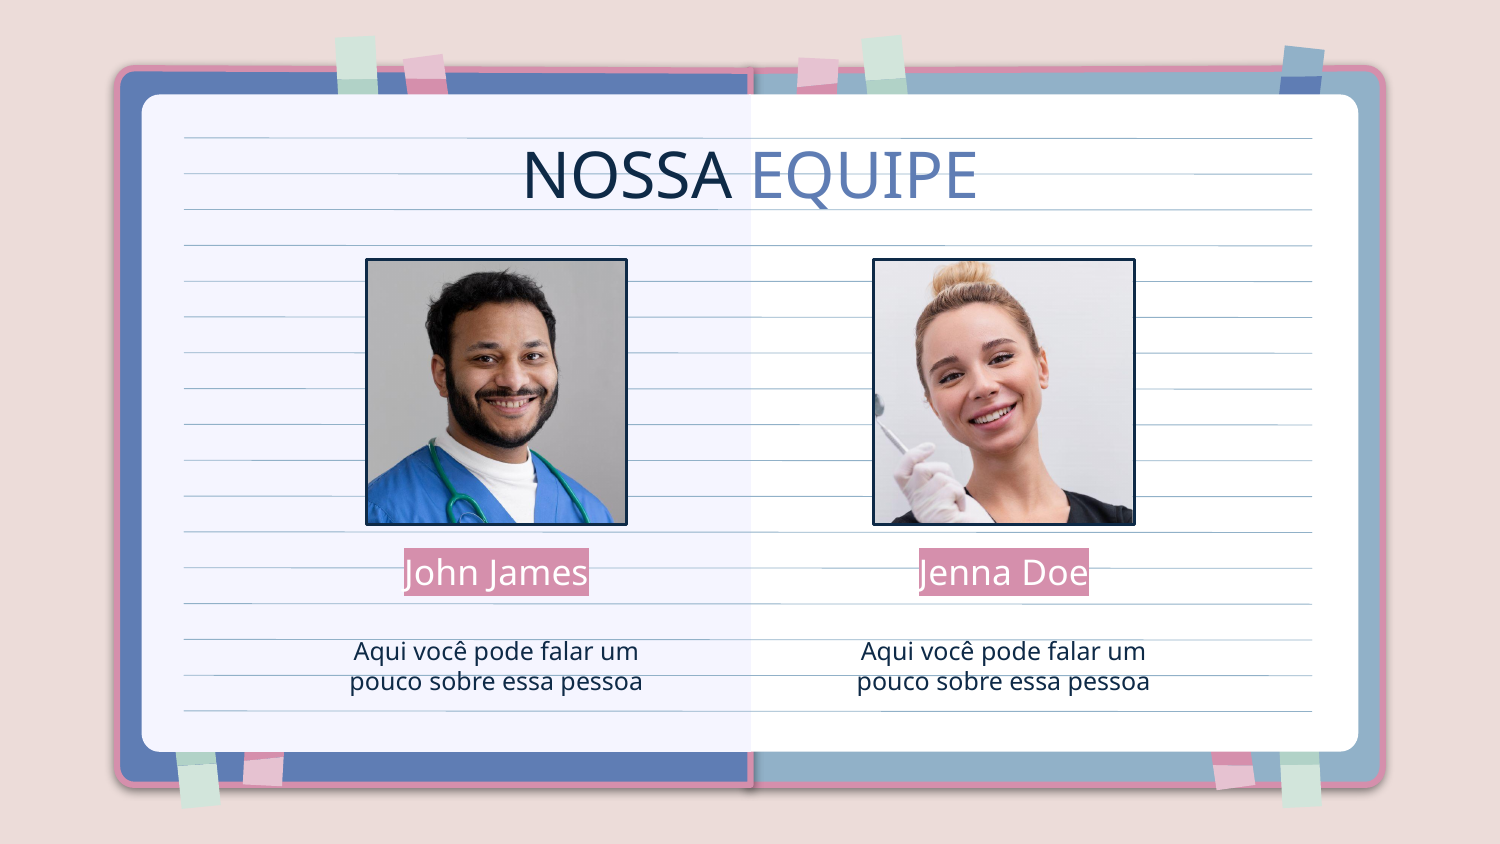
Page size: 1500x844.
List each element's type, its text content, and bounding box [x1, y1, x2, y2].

subtitle Aqui você pode falar um pouco sobre essa pessoa [838, 623, 1169, 709]
subtitle John James [367, 539, 626, 603]
subtitle Jenna Doe [874, 539, 1133, 603]
title NOSSA EQUIPE [152, 129, 1348, 215]
picture [367, 260, 626, 524]
subtitle Aqui você pode falar um pouco sobre essa pessoa [331, 623, 662, 709]
picture [874, 260, 1133, 524]
